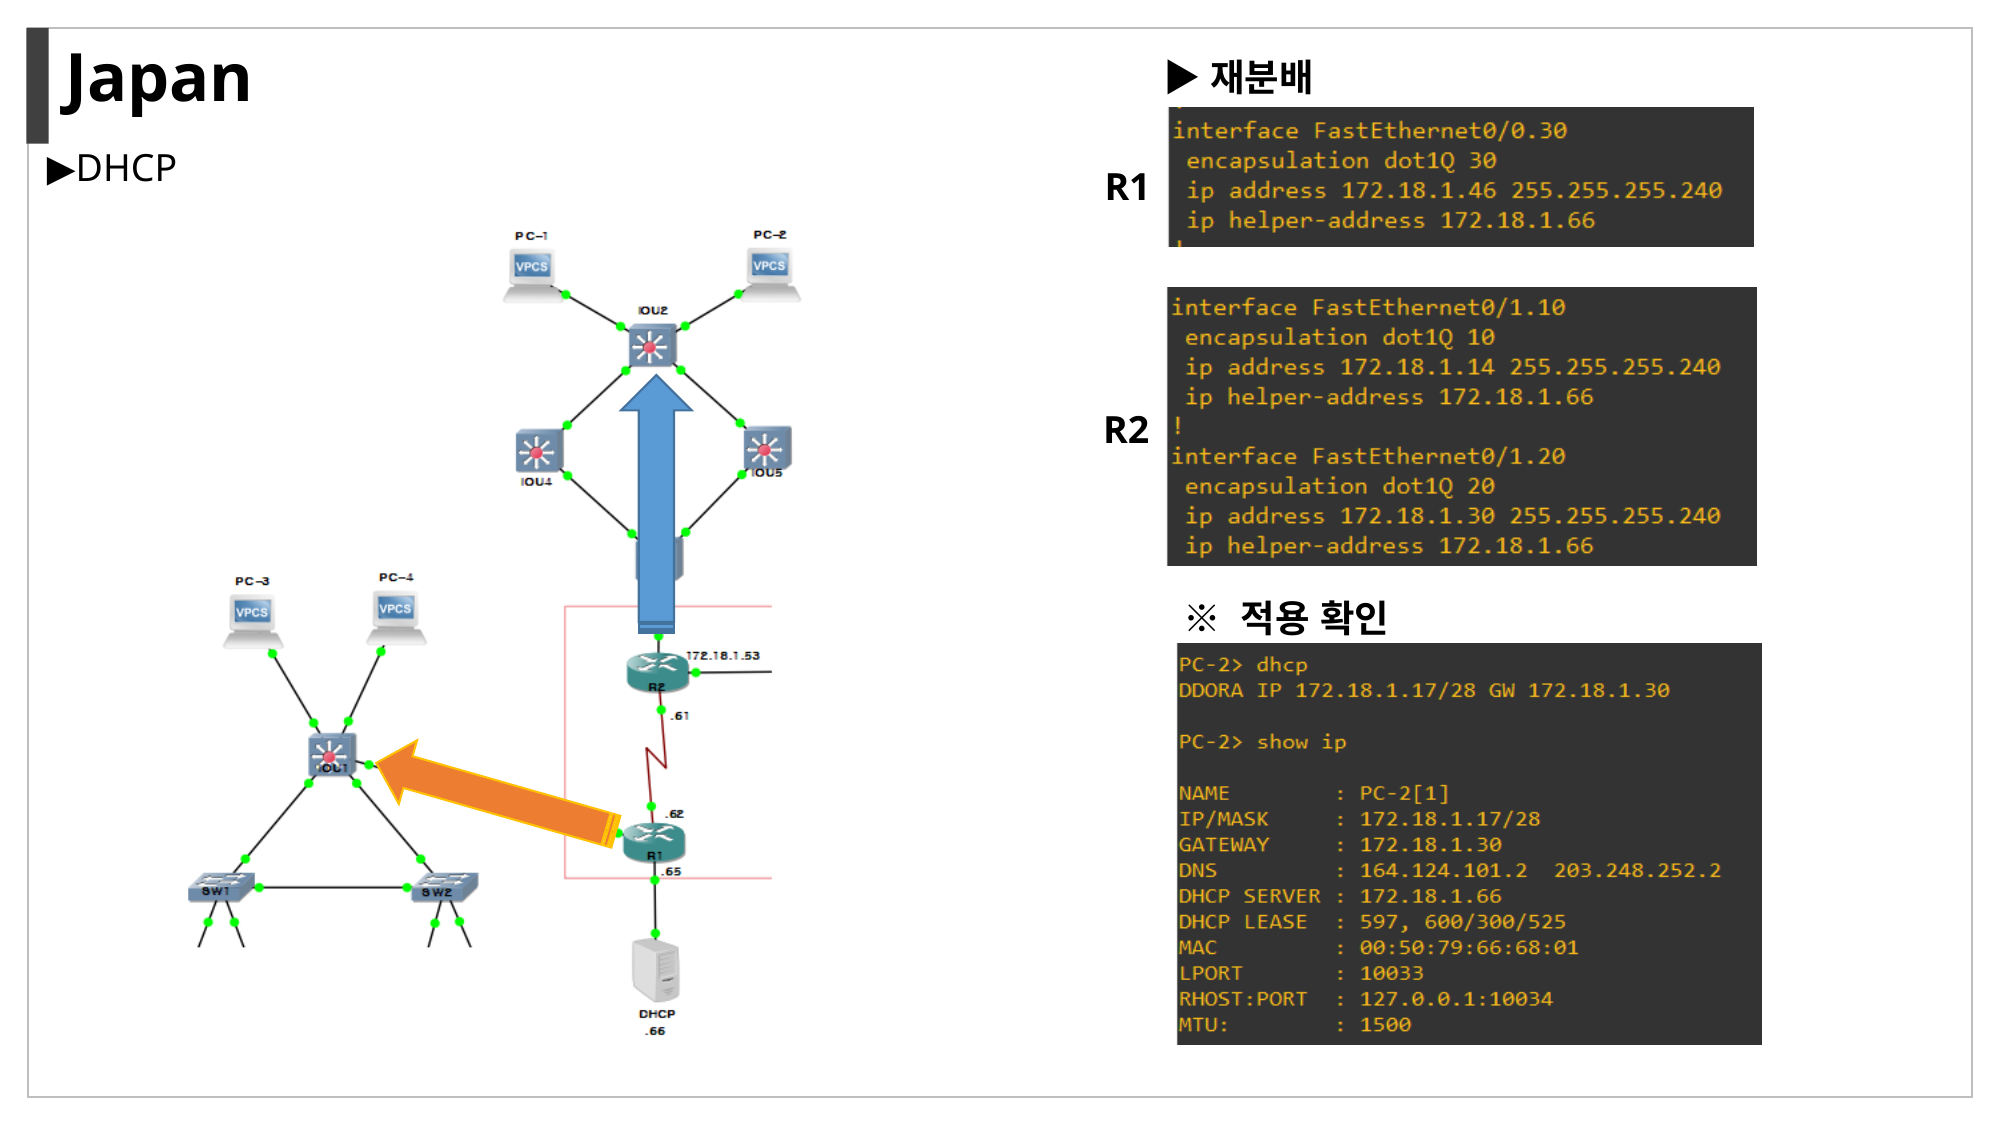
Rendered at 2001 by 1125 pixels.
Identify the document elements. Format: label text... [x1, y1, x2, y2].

text_box R1 [1089, 155, 1166, 216]
text_box ※ 적용 확인 [1169, 587, 1415, 648]
text_box ▶DHCP [46, 143, 798, 190]
picture [1176, 643, 1762, 1045]
picture [187, 210, 836, 1056]
text_box R2 [1088, 398, 1166, 459]
text_box [25, 27, 50, 145]
picture [1166, 287, 1757, 566]
text_box [27, 27, 1973, 1098]
text_box Japan [50, 27, 848, 122]
text_box ▶재분배 [1149, 46, 1338, 142]
picture [1166, 107, 1754, 247]
